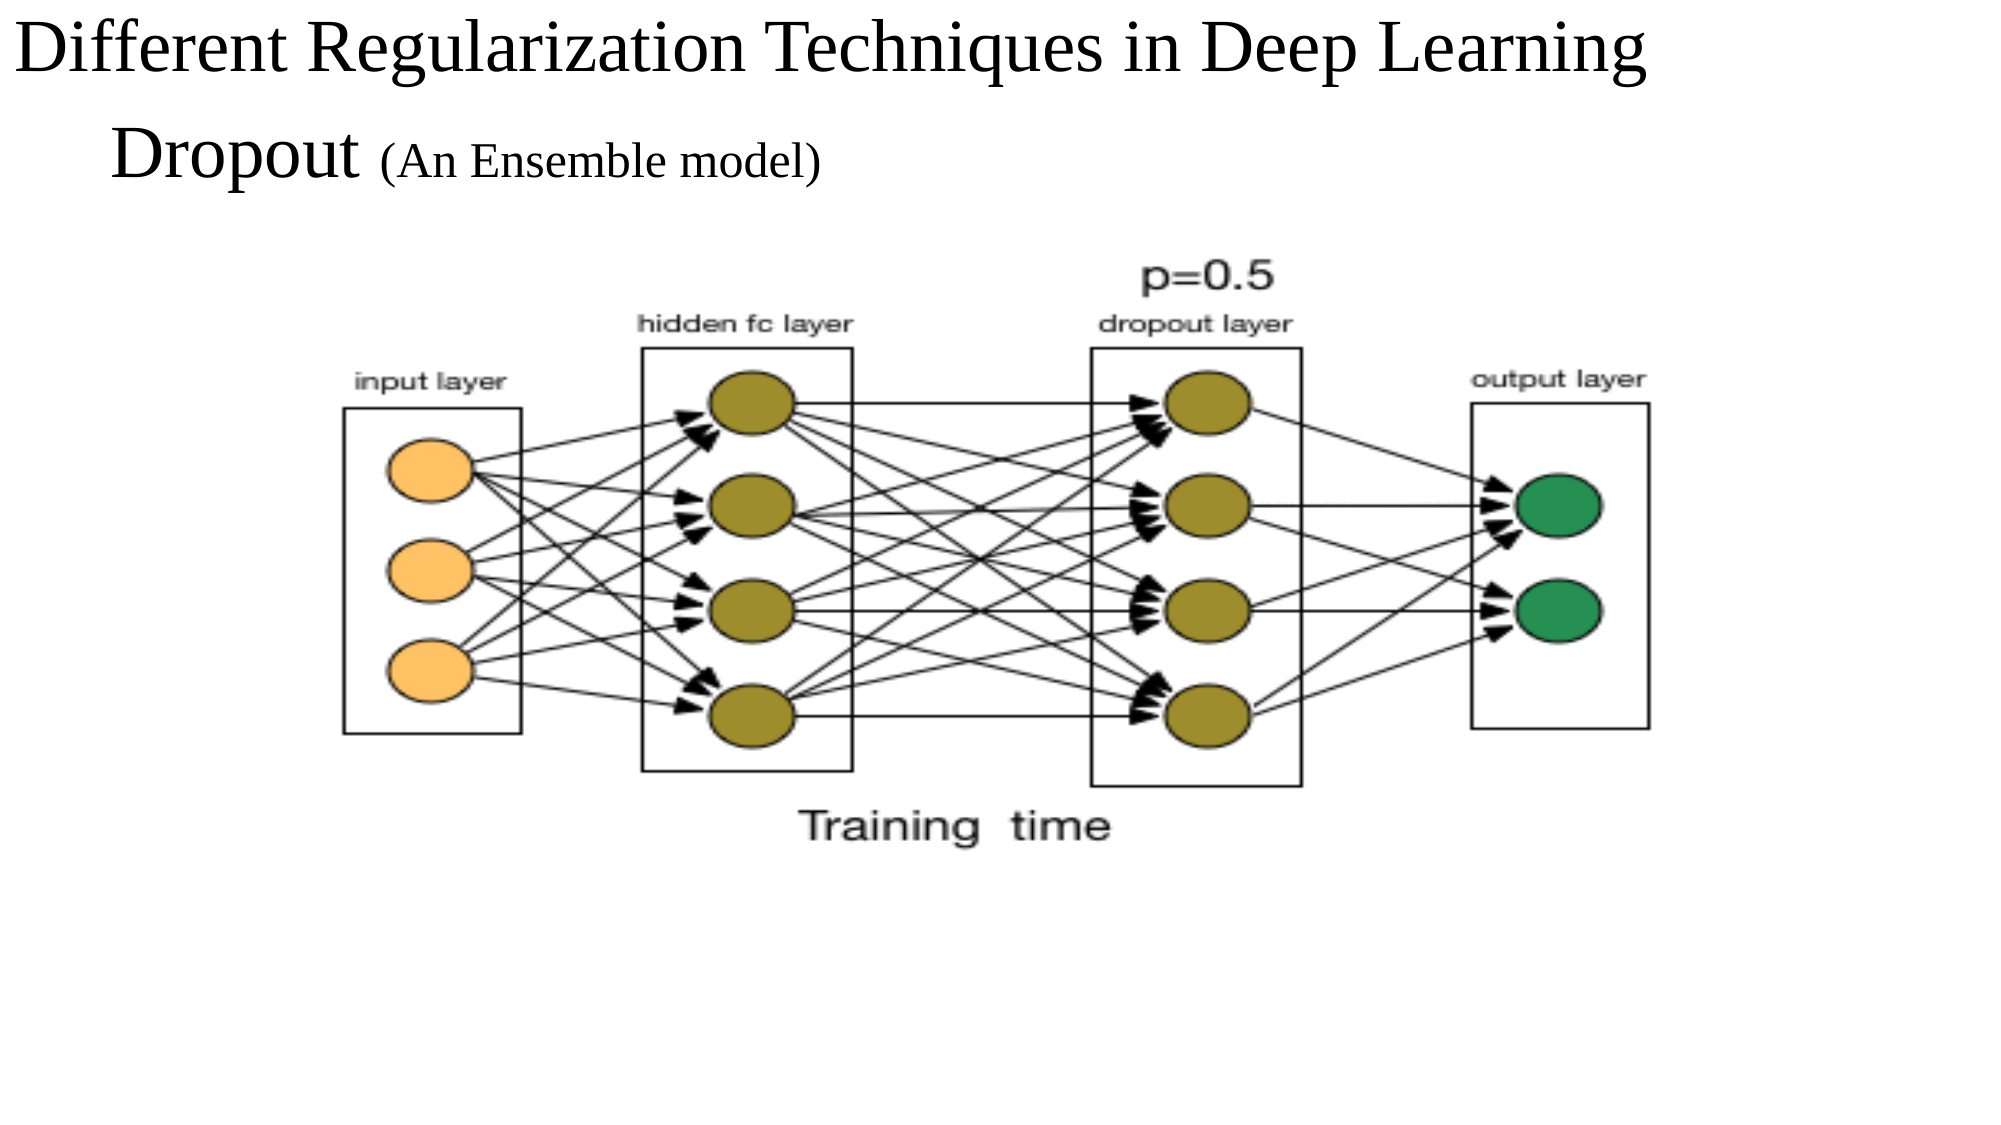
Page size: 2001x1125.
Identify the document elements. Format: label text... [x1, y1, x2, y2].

text_box Dropout (An Ensemble model) [96, 94, 1798, 200]
picture [242, 215, 1750, 886]
text_box Different Regularization Techniques in Deep Learning [0, 0, 1702, 94]
